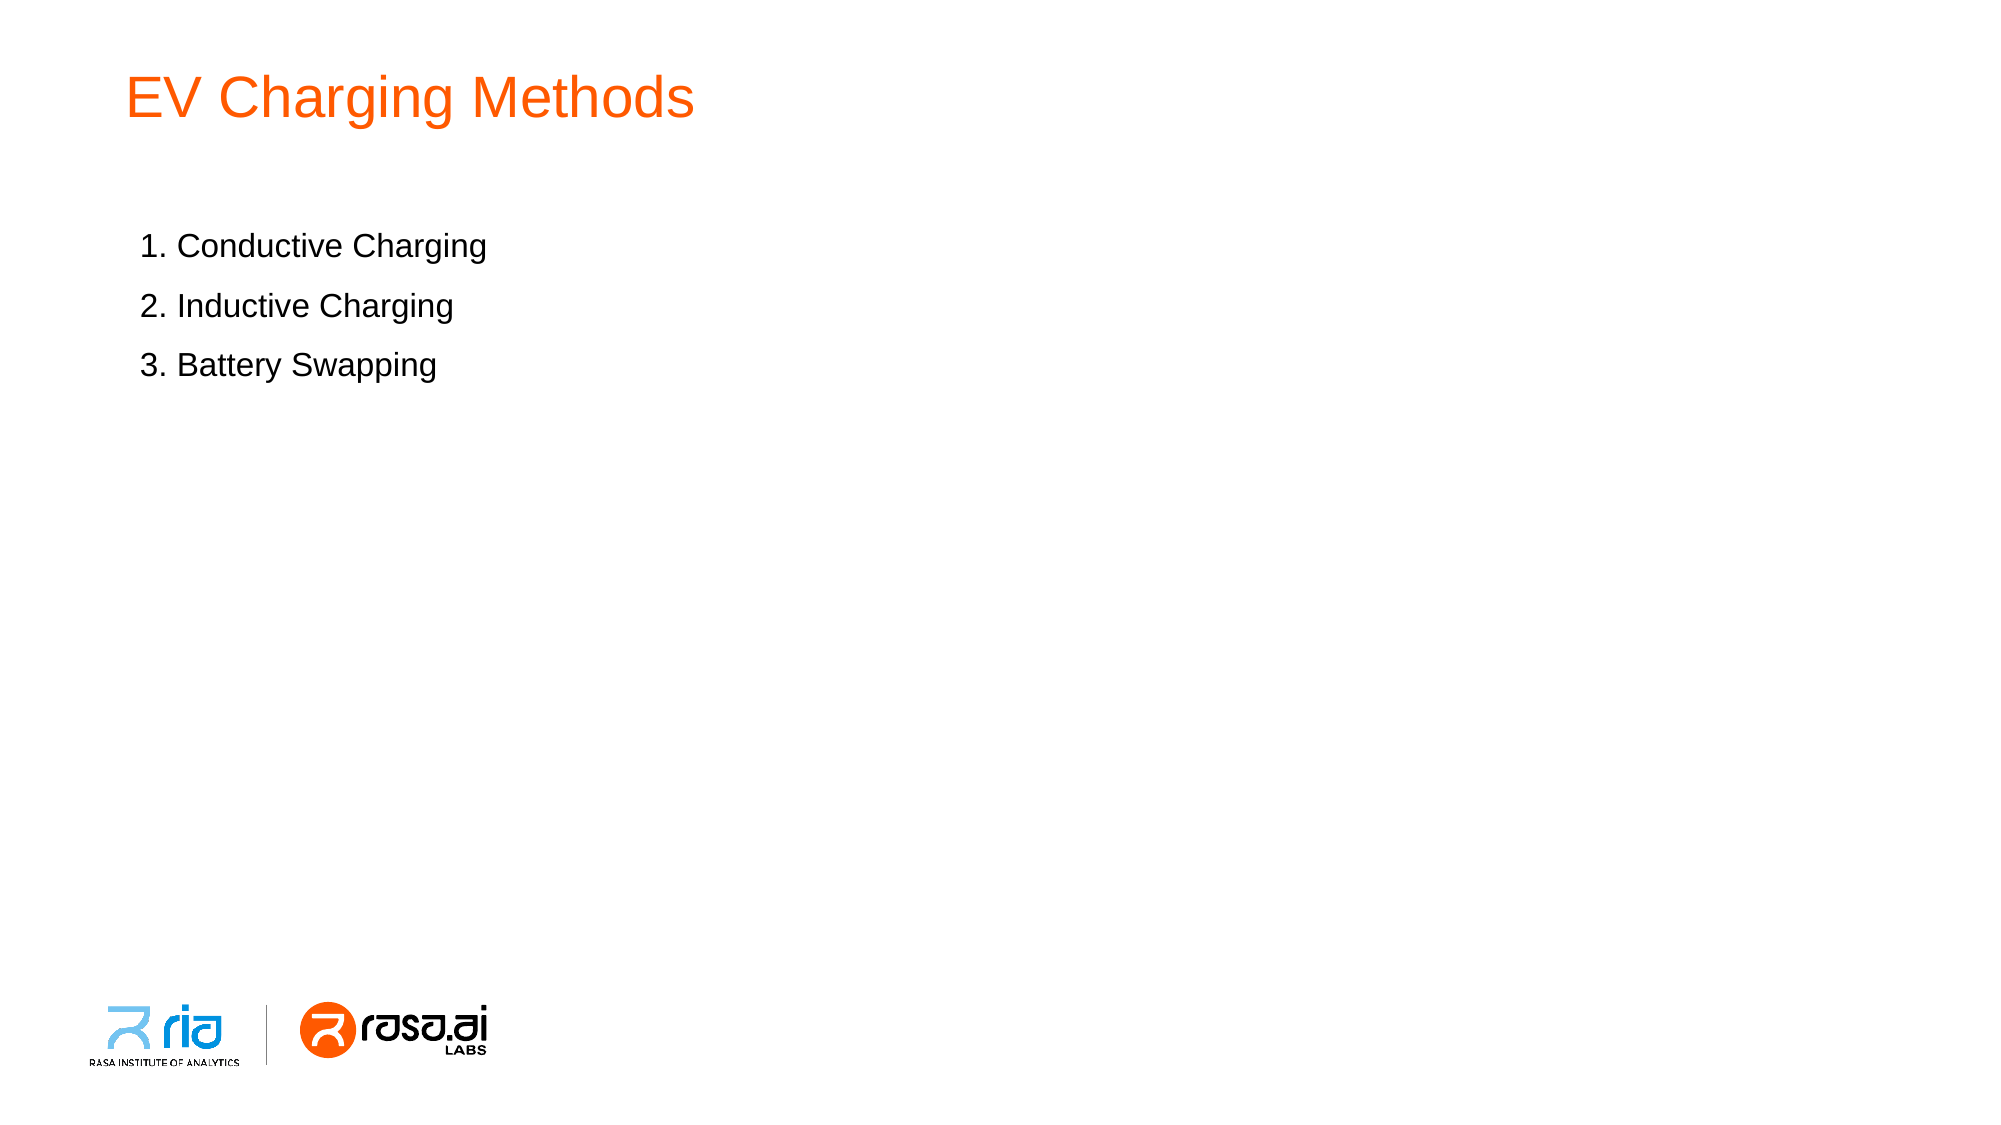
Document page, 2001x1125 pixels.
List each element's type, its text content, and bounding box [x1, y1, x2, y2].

text_box 1. Conductive Charging 2. Inductive Charging 3. Battery Swapping [124, 196, 1126, 391]
title EV Charging Methods [125, 59, 1791, 131]
picture [78, 992, 250, 1078]
